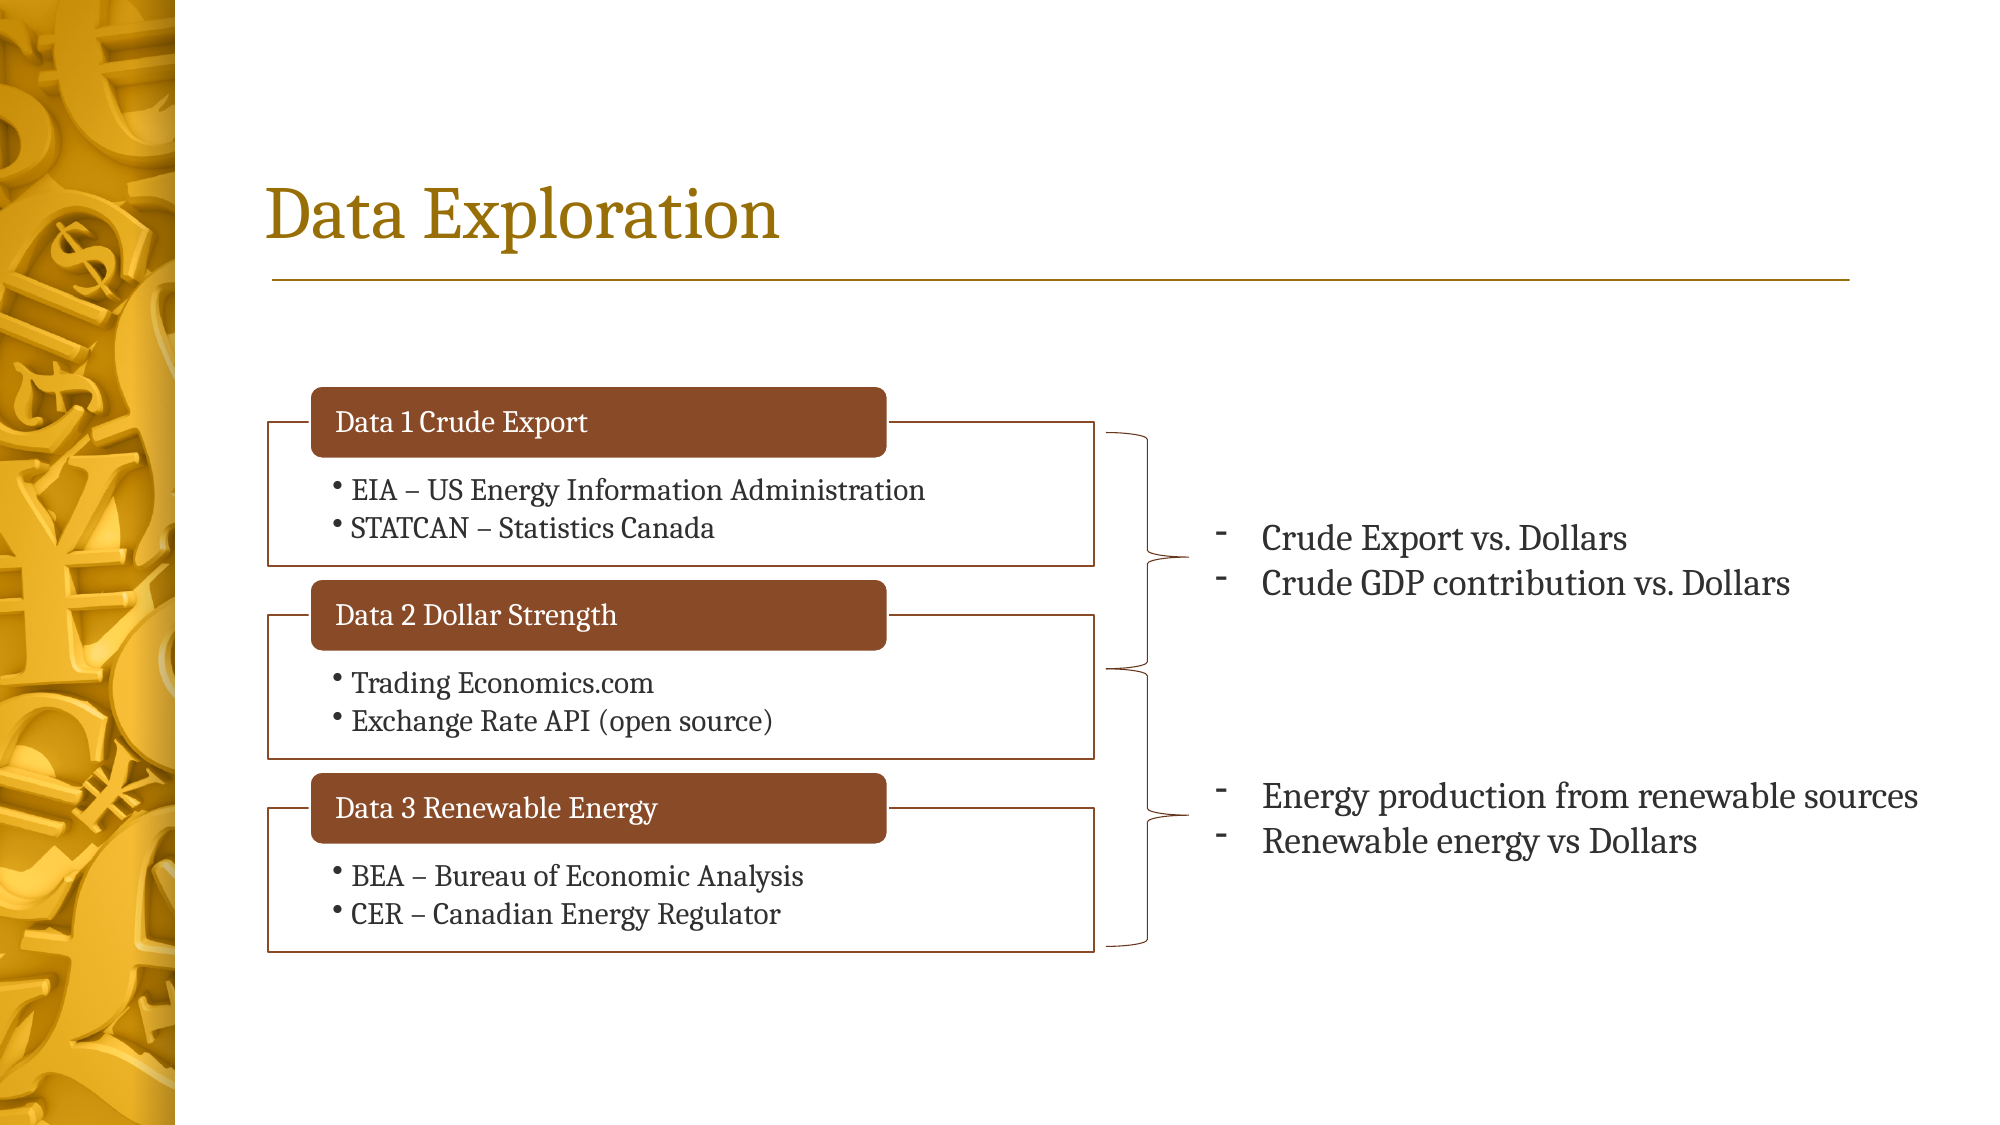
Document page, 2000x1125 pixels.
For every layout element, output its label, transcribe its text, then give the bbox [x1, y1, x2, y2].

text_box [268, 578, 1095, 759]
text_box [268, 771, 1095, 952]
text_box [1105, 668, 2000, 947]
title Data Exploration [249, 62, 1863, 263]
picture [0, 0, 175, 1125]
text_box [268, 385, 1095, 566]
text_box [1105, 432, 1868, 668]
